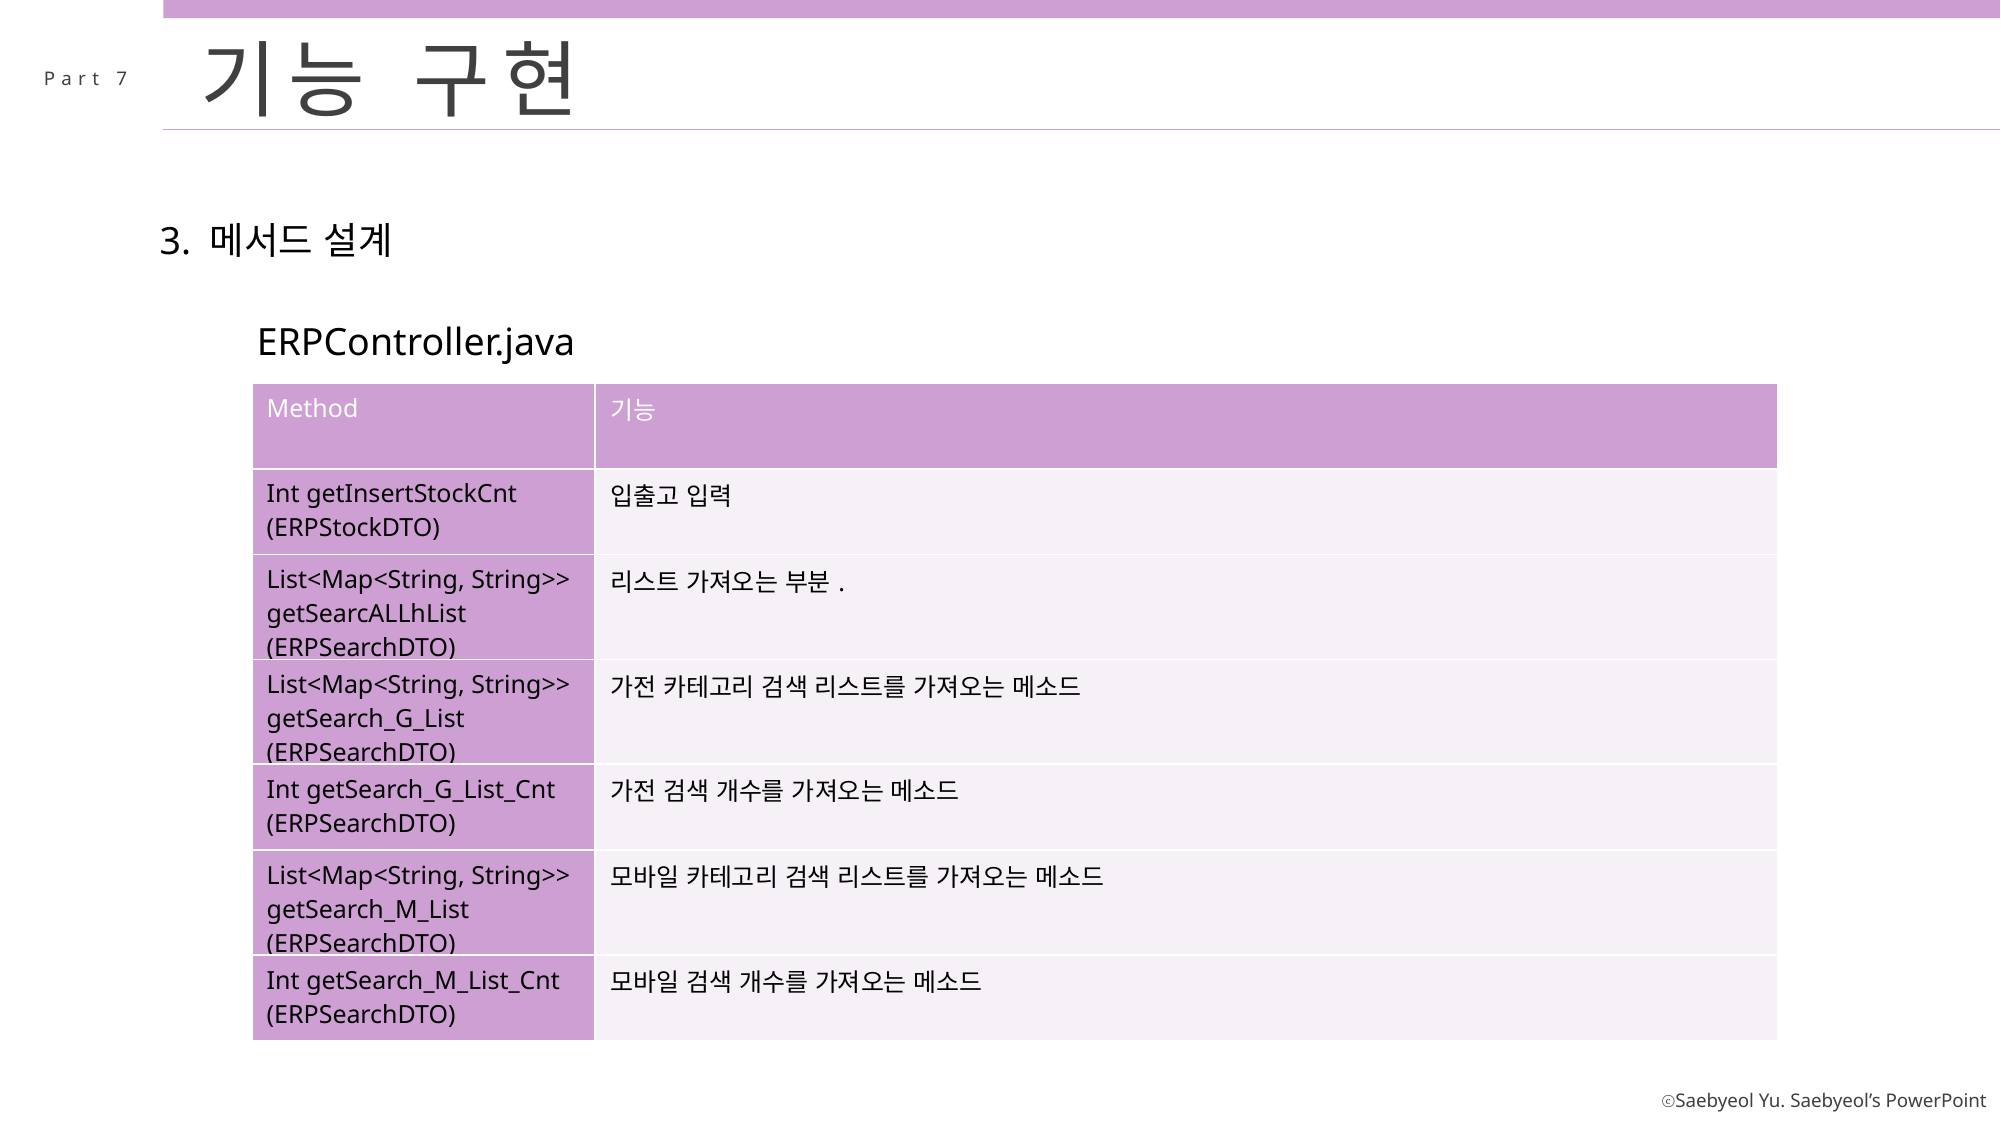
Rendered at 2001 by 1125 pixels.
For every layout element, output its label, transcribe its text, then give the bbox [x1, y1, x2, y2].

table_header Method [253, 384, 594, 468]
table_cell Int getInsertStockCnt (ERPStockDTO) [253, 470, 594, 554]
table_header 기능 [596, 384, 1777, 468]
text_box 3. 메서드 설계 [144, 209, 603, 270]
table_cell 가전 카테고리 검색 리스트를 가져오는 메소드 [596, 660, 1777, 763]
table_cell Int getSearch_M_List_Cnt (ERPSearchDTO) [253, 956, 594, 1040]
table_cell List<Map<String, String>> getSearcALLhList (ERPSearchDTO) [253, 555, 594, 659]
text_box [26, 0, 2000, 136]
table_cell List<Map<String, String>> getSearch_G_List (ERPSearchDTO) [253, 660, 594, 763]
table_cell 가전 검색 개수를 가져오는 메소드 [596, 765, 1777, 849]
text_box ERPController.java [242, 310, 701, 371]
table_cell Int getSearch_G_List_Cnt (ERPSearchDTO) [253, 765, 594, 849]
table_cell 모바일 카테고리 검색 리스트를 가져오는 메소드 [596, 851, 1777, 954]
table_cell 리스트 가져오는 부분. [596, 555, 1777, 659]
table_cell List<Map<String, String>> getSearch_M_List (ERPSearchDTO) [253, 851, 594, 954]
table_cell 입출고 입력 [596, 470, 1777, 554]
table_cell 모바일 검색 개수를 가져오는 메소드 [596, 956, 1777, 1040]
